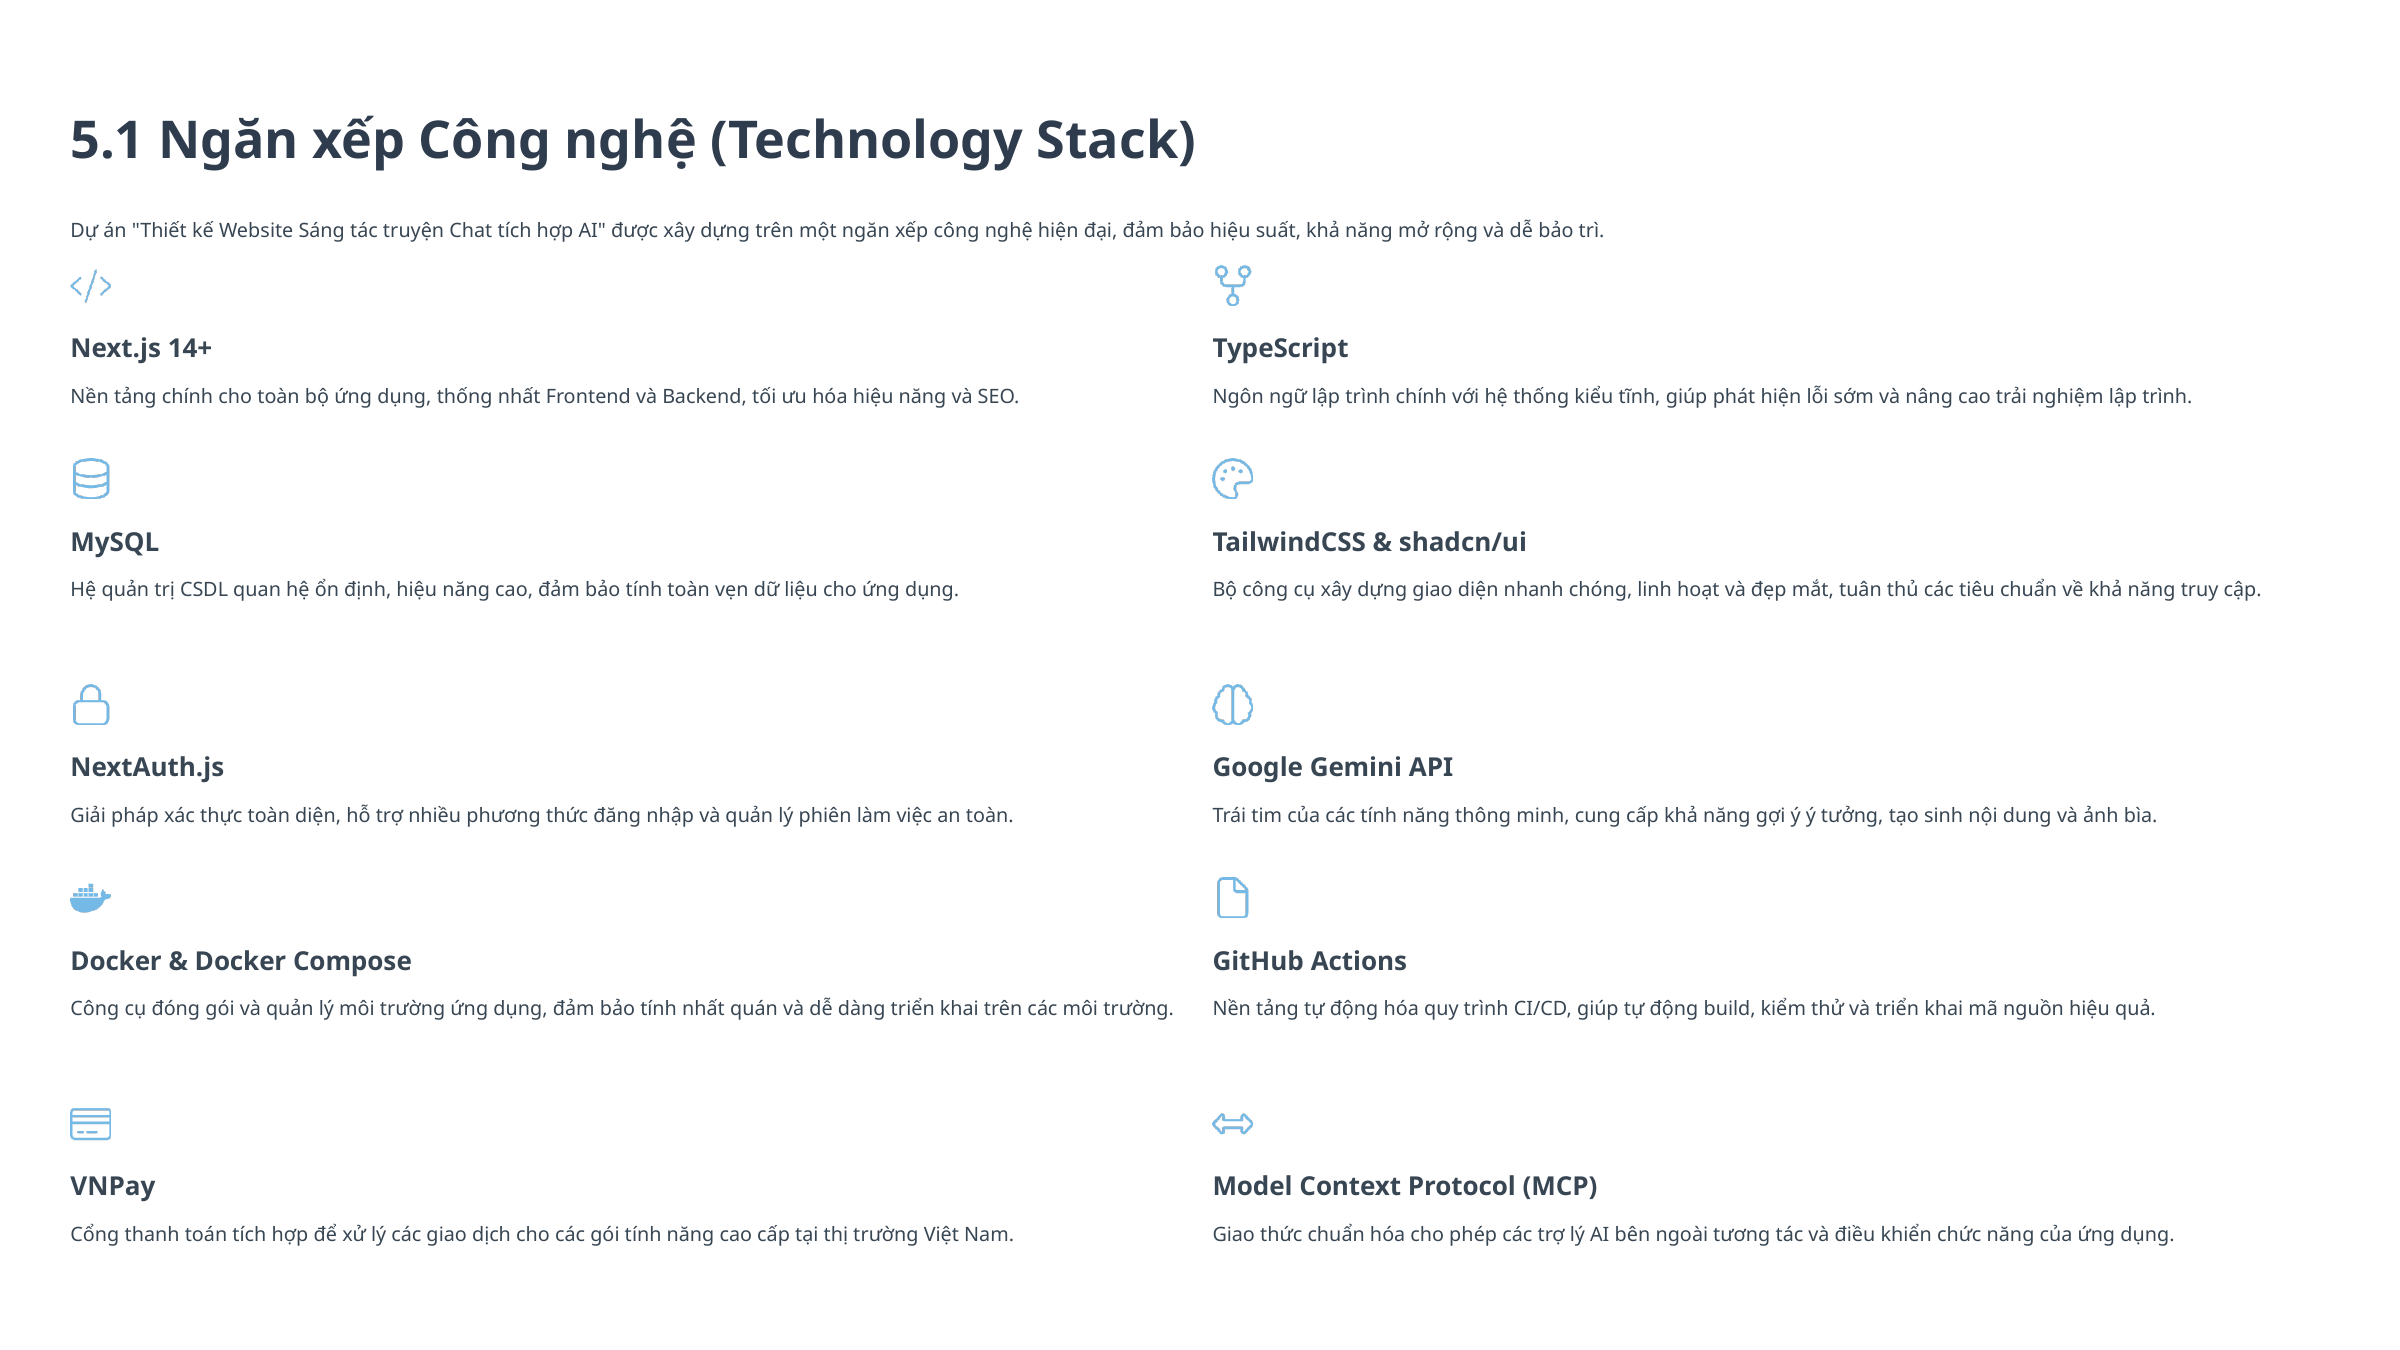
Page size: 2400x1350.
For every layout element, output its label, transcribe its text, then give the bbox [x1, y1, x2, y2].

picture [70, 458, 111, 500]
text_box Công cụ đóng gói và quản lý môi trường ứng dụng, đảm bảo tính nhất quán và dễ dàng triển khai trên các môi trường. [70, 988, 1188, 1053]
text_box Bộ công cụ xây dựng giao diện nhanh chóng, linh hoạt và đẹp mắt, tuân thủ các tiêu chuẩn về khả năng truy cập. [1212, 569, 2330, 634]
picture [1212, 1102, 1254, 1144]
text_box Model Context Protocol (MCP) [1212, 1168, 1561, 1202]
picture [1212, 683, 1254, 725]
picture [1212, 458, 1254, 500]
picture [70, 877, 111, 918]
text_box VNPay [70, 1168, 336, 1202]
picture [70, 683, 111, 725]
picture [70, 265, 111, 306]
text_box Trái tim của các tính năng thông minh, cung cấp khả năng gợi ý ý tưởng, tạo sinh nội dung và ảnh bìa. [1212, 794, 2330, 828]
text_box Giải pháp xác thực toàn diện, hỗ trợ nhiều phương thức đăng nhập và quản lý phiên làm việc an toàn. [70, 794, 1188, 828]
text_box Dự án "Thiết kế Website Sáng tác truyện Chat tích hợp AI" được xây dựng trên một ngăn xếp công nghệ hiện đại, đảm bảo hiệu suất, khả năng mở rộng và dễ bảo trì. [70, 210, 2330, 243]
text_box Ngôn ngữ lập trình chính với hệ thống kiểu tĩnh, giúp phát hiện lỗi sớm và nâng cao trải nghiệm lập trình. [1212, 376, 2330, 409]
text_box Nền tảng tự động hóa quy trình CI/CD, giúp tự động build, kiểm thử và triển khai mã nguồn hiệu quả. [1212, 988, 2330, 1021]
text_box Giao thức chuẩn hóa cho phép các trợ lý AI bên ngoài tương tác và điều khiển chức năng của ứng dụng. [1212, 1213, 2330, 1246]
text_box MySQL [70, 524, 336, 558]
text_box Google Gemini API [1212, 749, 1478, 783]
picture [1212, 877, 1254, 918]
text_box TypeScript [1212, 330, 1478, 364]
text_box Hệ quản trị CSDL quan hệ ổn định, hiệu năng cao, đảm bảo tính toàn vẹn dữ liệu cho ứng dụng. [70, 569, 1188, 602]
text_box Next.js 14+ [70, 330, 336, 364]
text_box Cổng thanh toán tích hợp để xử lý các giao dịch cho các gói tính năng cao cấp tại thị trường Việt Nam. [70, 1213, 1188, 1246]
picture [70, 1102, 111, 1144]
text_box Nền tảng chính cho toàn bộ ứng dụng, thống nhất Frontend và Backend, tối ưu hóa hiệu năng và SEO. [70, 376, 1188, 409]
text_box TailwindCSS & shadcn/ui [1212, 524, 1508, 558]
text_box NextAuth.js [70, 749, 336, 783]
text_box 5.1 Ngăn xếp Công nghệ (Technology Stack) [70, 103, 1082, 171]
picture [1212, 265, 1254, 306]
text_box GitHub Actions [1212, 943, 1478, 977]
text_box Docker & Docker Compose [70, 943, 382, 977]
